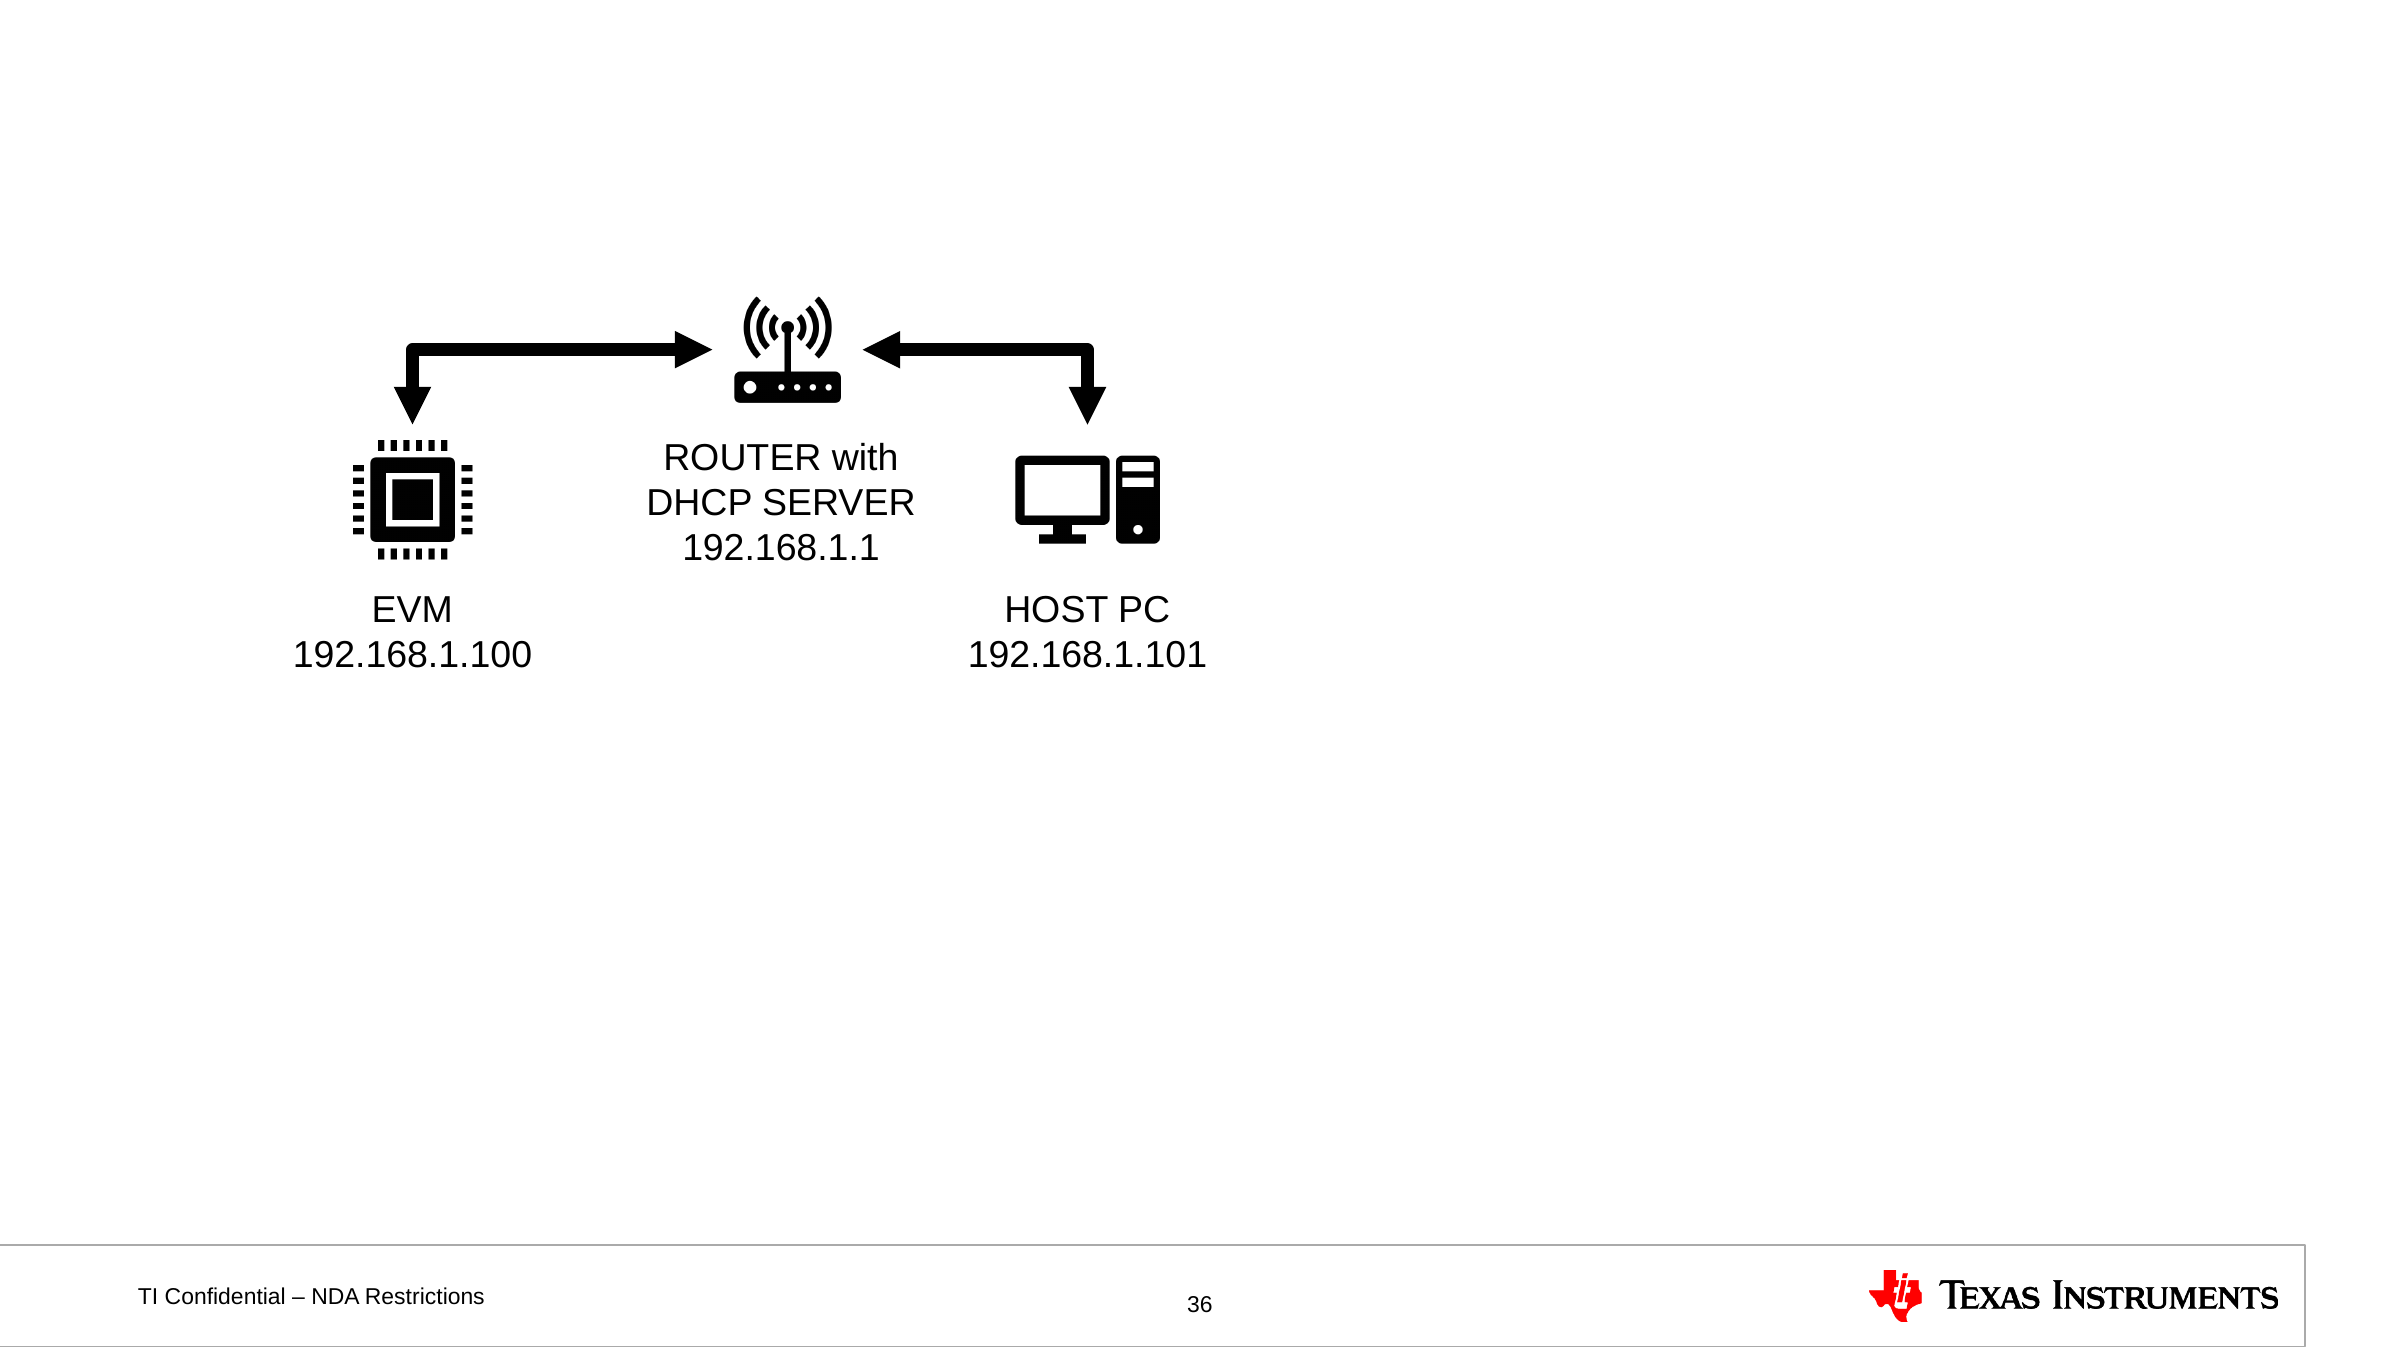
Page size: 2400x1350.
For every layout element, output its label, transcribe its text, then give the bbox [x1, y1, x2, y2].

picture [712, 274, 863, 426]
text_box HOST PC 192.168.1.101 [953, 577, 1222, 683]
text_box <number> [919, 1279, 1480, 1320]
text_box [866, 343, 1094, 423]
text_box [406, 343, 707, 423]
text_box EVM 192.168.1.100 [278, 577, 547, 682]
picture [337, 424, 488, 576]
picture [1869, 1270, 2278, 1322]
text_box ROUTER with DHCP SERVER 192.168.1.1 [631, 425, 931, 575]
picture [1012, 424, 1163, 576]
